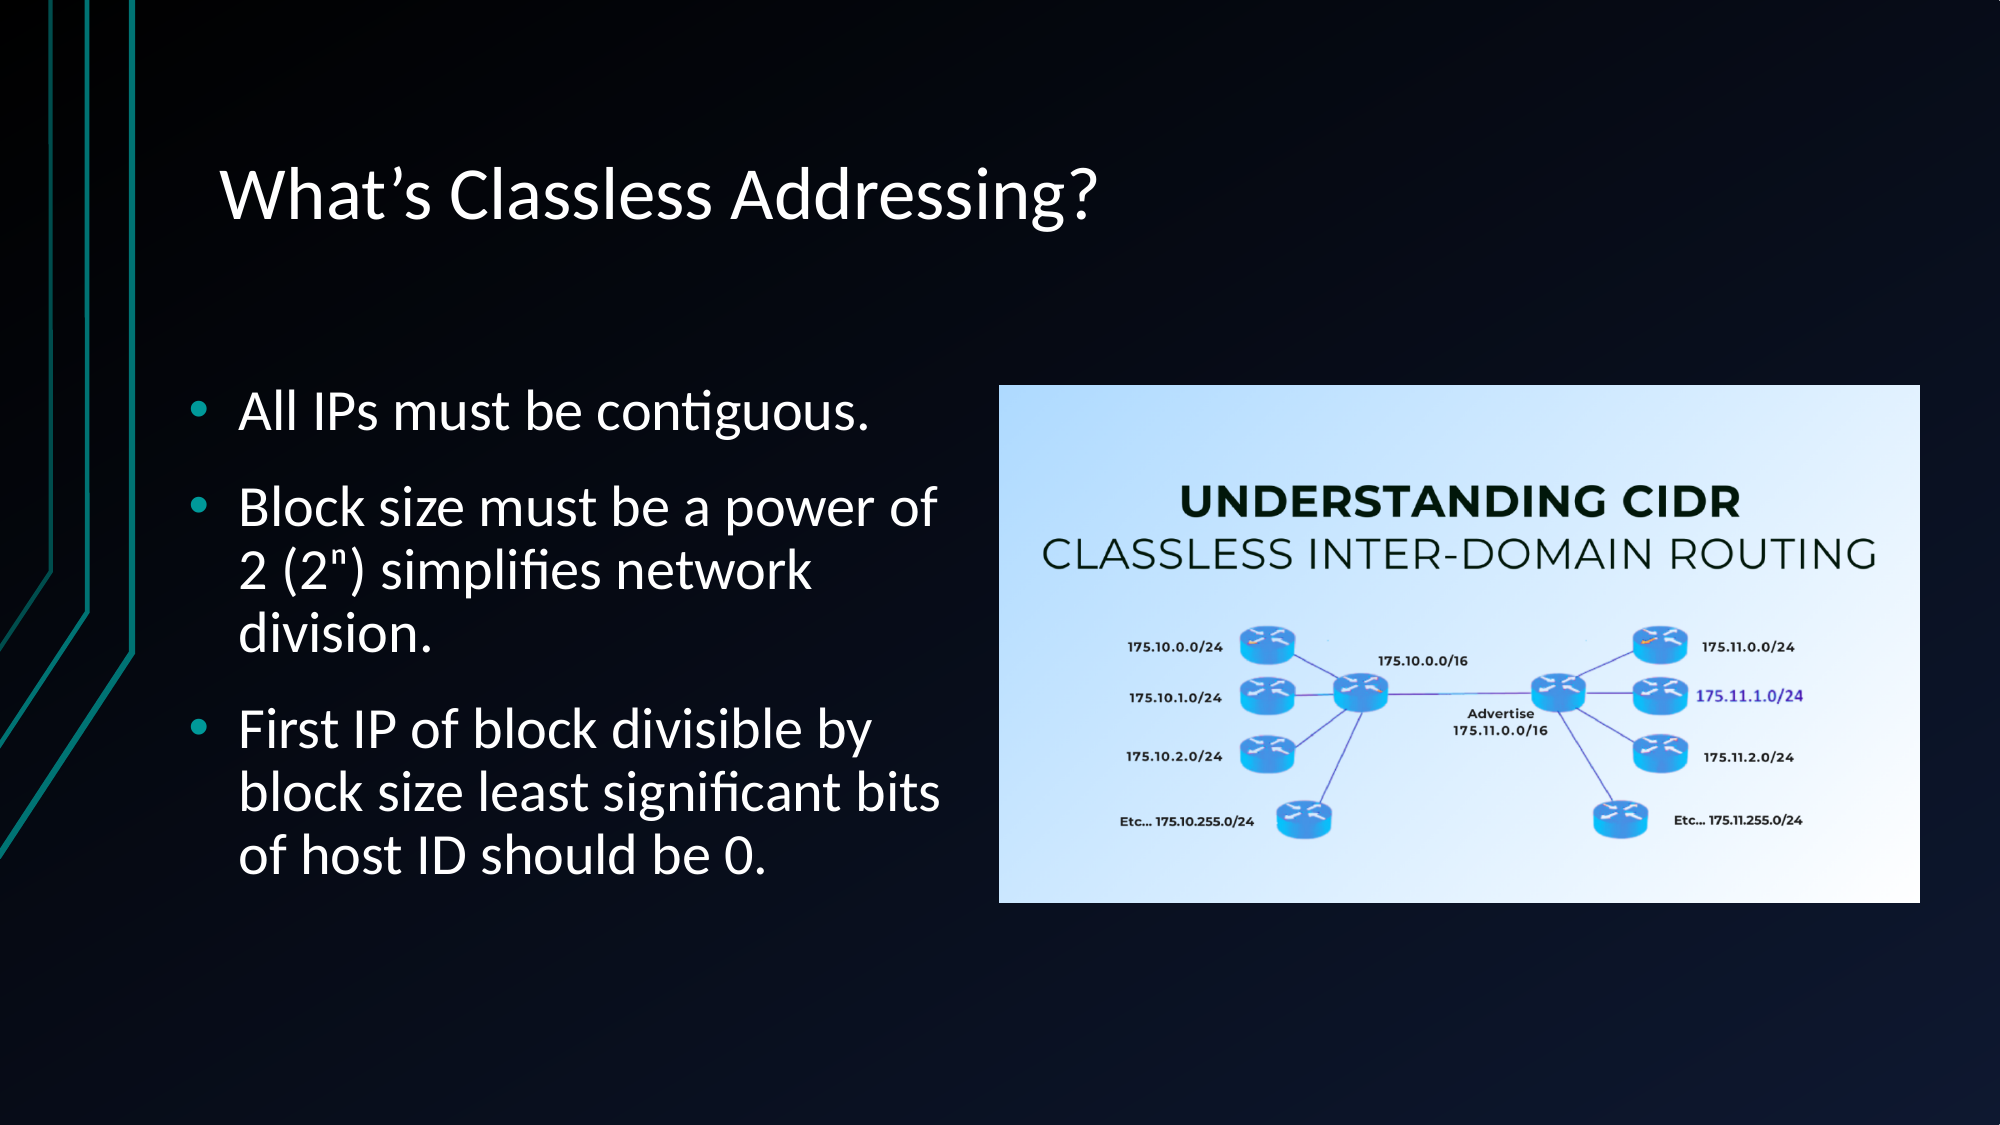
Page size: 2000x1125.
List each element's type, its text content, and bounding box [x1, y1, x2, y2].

list All IPs must be contiguous. Block size must be a power of 2 (2ⁿ) simplifies network division. First IP of block divisible by block size least significant bits of host ID should be 0. [168, 370, 976, 937]
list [999, 385, 1921, 904]
title What’s Classless Addressing? [199, 45, 1900, 246]
